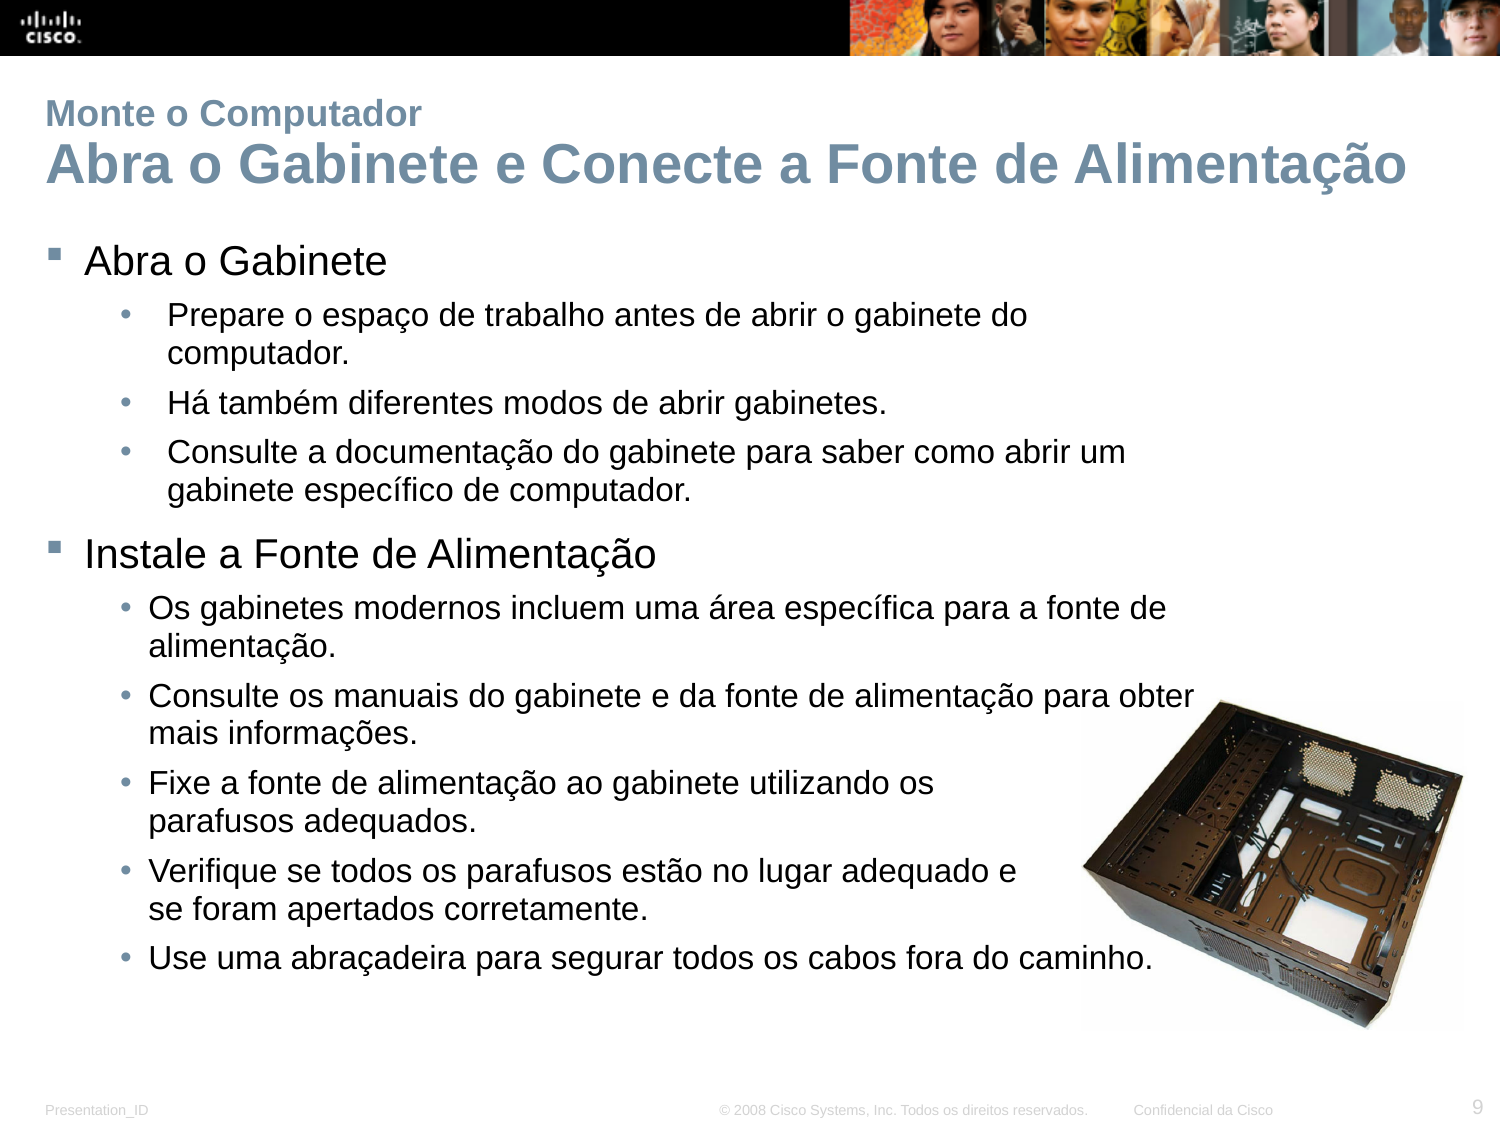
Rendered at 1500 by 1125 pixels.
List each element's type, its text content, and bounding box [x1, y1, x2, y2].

picture [0, 0, 1500, 56]
title Monte o Computador Abra o Gabinete e Conecte a Fonte de Alimentação [31, 64, 1471, 203]
picture [1078, 694, 1471, 1035]
list Abra o Gabinete Prepare o espaço de trabalho antes de abrir o gabinete do computador. Há também diferentes modos de abrir gabinetes. Consulte a documentação do gabinete para saber como abrir um gabinete específico de computador. Instale a Fonte de Alimentação Os gabinetes modernos incluem uma área específica para a fonte de alimentação. Consulte os manuais do gabinete e da fonte de alimentação para obter mais informações. Fixe a fonte de alimentação ao gabinete utilizando os parafusos adequados. Verifique se todos os parafusos estão no lugar adequado e se foram apertados corretamente. Use uma abraçadeira para segurar todos os cabos fora do caminho. [31, 230, 1215, 1035]
